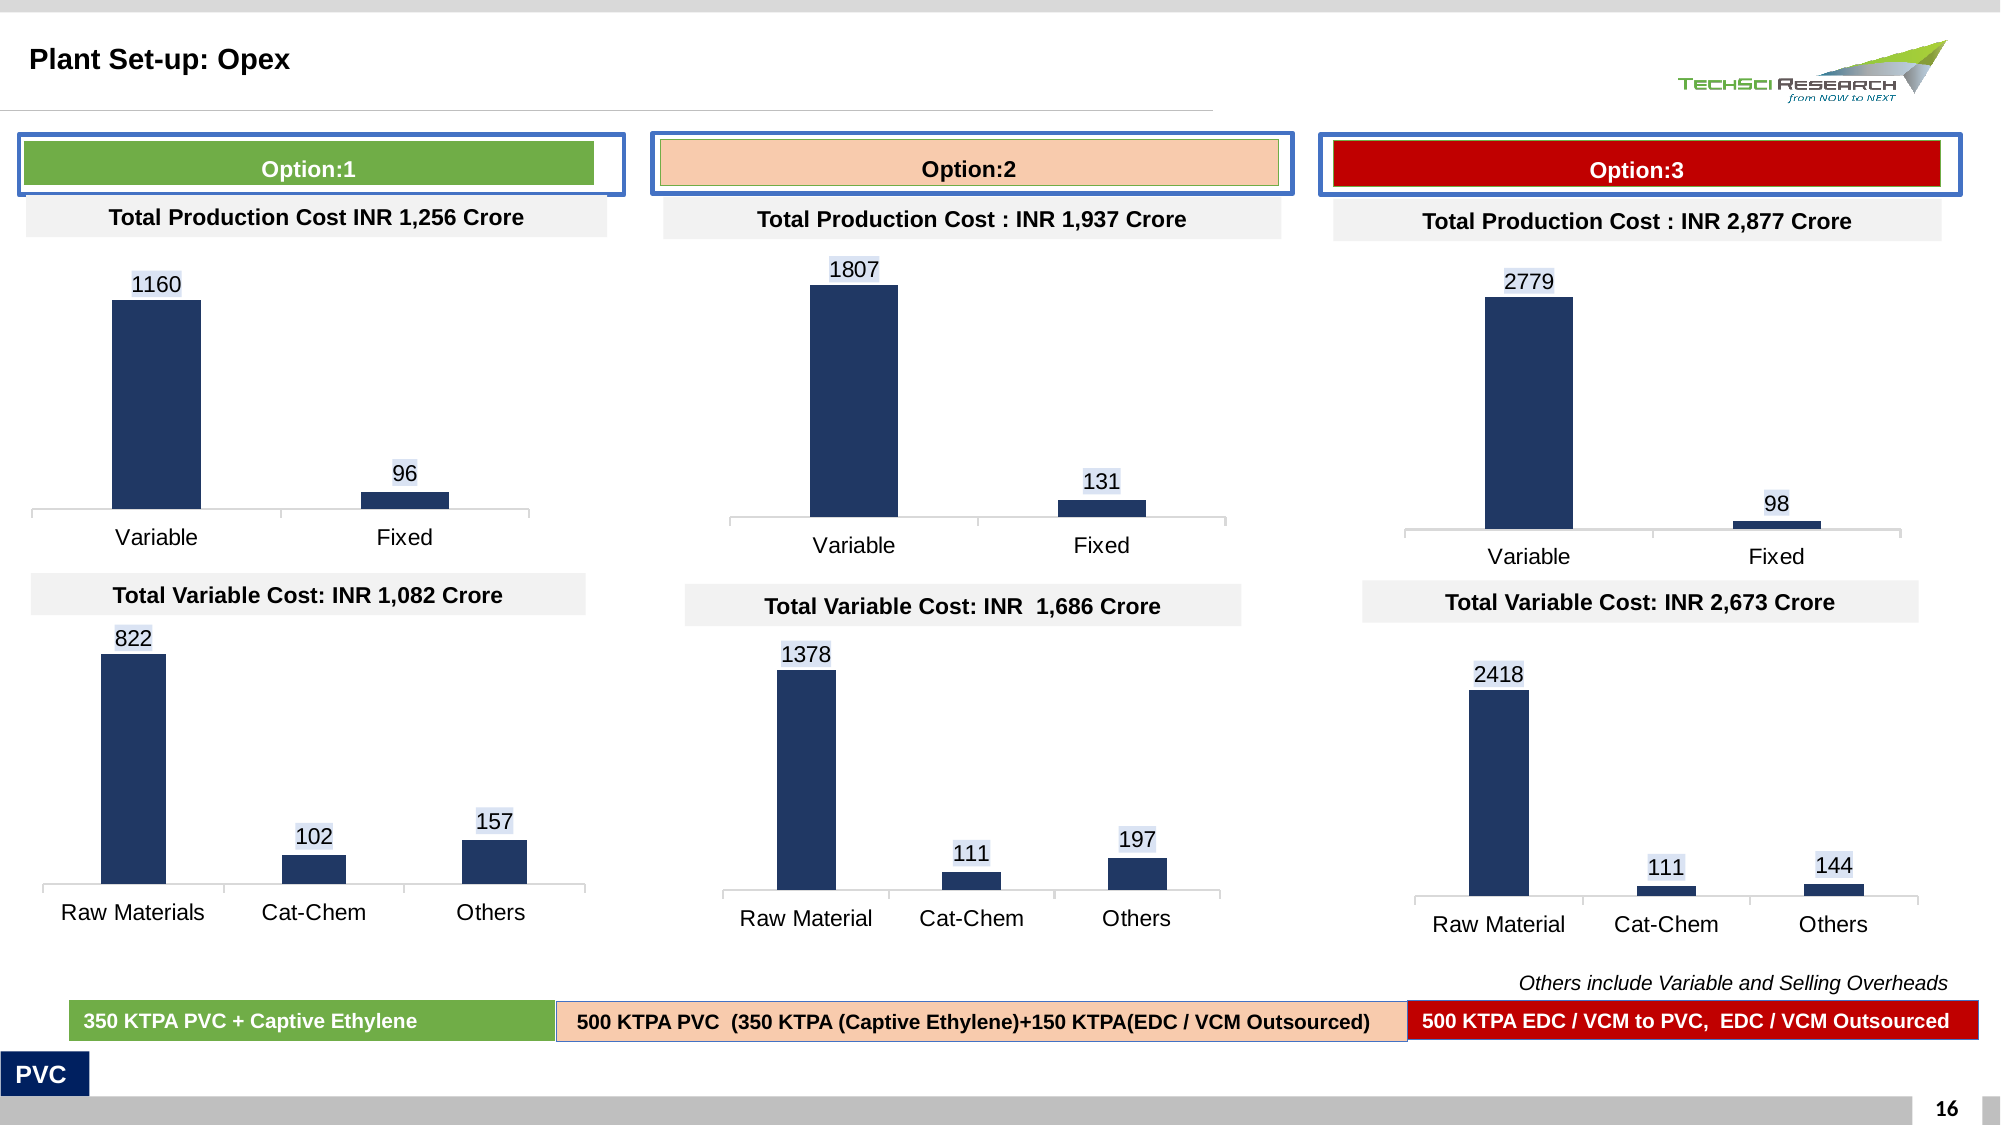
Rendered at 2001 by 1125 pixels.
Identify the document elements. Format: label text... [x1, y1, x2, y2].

text_box Others include Variable and Selling Overheads [1339, 960, 1964, 1002]
table_header Option:1 [25, 142, 593, 184]
text_box PVC [0, 1051, 90, 1097]
text_box Total Production Cost INR 1,256 Crore [26, 195, 608, 238]
chart [0, 614, 1272, 954]
text_box [19, 134, 625, 195]
text_box Total Production Cost : INR 1,937 Crore [663, 196, 1282, 240]
text_box [1320, 134, 1961, 195]
chart [1323, 639, 1964, 943]
table_header Option:2 [661, 140, 1278, 185]
text_box [652, 133, 1293, 194]
text_box Total Variable Cost: INR 2,673 Crore [1362, 580, 1919, 623]
text_box Total Variable Cost: INR 1,082 Crore [30, 573, 586, 614]
text_box Total Variable Cost: INR 1,686 Crore [684, 583, 1242, 627]
list Plant Set-up: Opex [14, 22, 1231, 98]
text_box 350 KTPA PVC + Captive Ethylene [69, 1000, 555, 1041]
text_box 500 KTPA PVC (350 KTPA (Captive Ethylene)+150 KTPA(EDC / VCM Outsourced) [556, 1001, 1408, 1042]
chart [0, 247, 1997, 571]
table_header Option:3 [1334, 141, 1940, 186]
picture [1676, 39, 1948, 104]
text_box 500 KTPA EDC / VCM to PVC, EDC / VCM Outsourced [1407, 1000, 1979, 1040]
text_box Total Production Cost : INR 2,877 Crore [1333, 198, 1942, 242]
